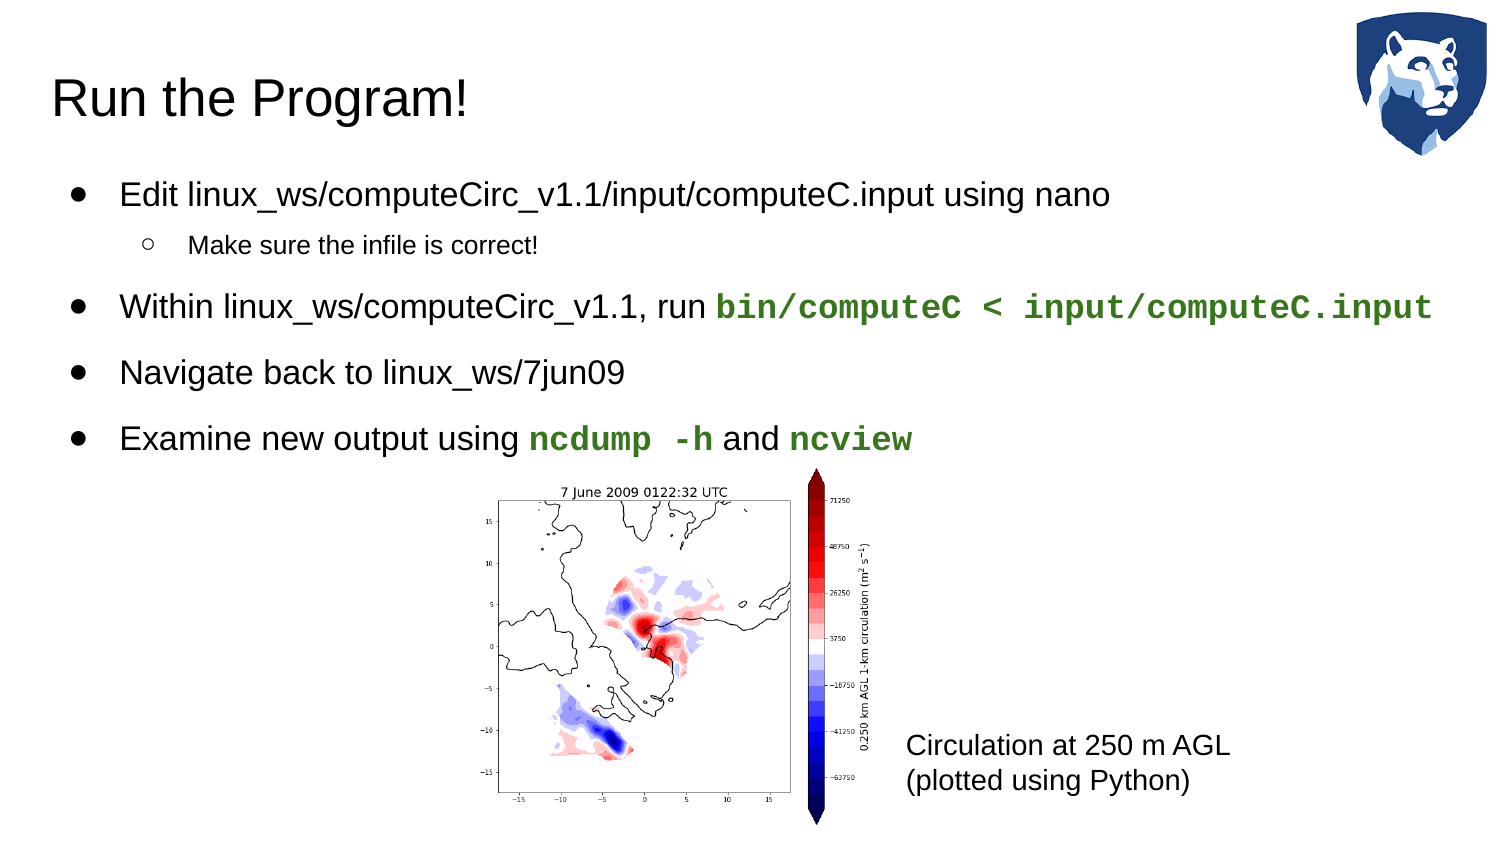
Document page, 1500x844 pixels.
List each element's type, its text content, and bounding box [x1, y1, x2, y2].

list Edit linux_ws/computeCirc_v1.1/input/computeC.input using nano Make sure the infile is correct! Within linux_ws/computeCirc_v1.1, run bin/computeC < input/computeC.input Navigate back to linux_ws/7jun09 Examine new output using ncdump -h and ncview [51, 151, 1449, 491]
picture [1347, 0, 1500, 174]
text_box Circulation at 250 m AGL (plotted using Python) [891, 711, 1270, 812]
title Run the Program! [51, 48, 1449, 142]
picture [470, 462, 880, 832]
